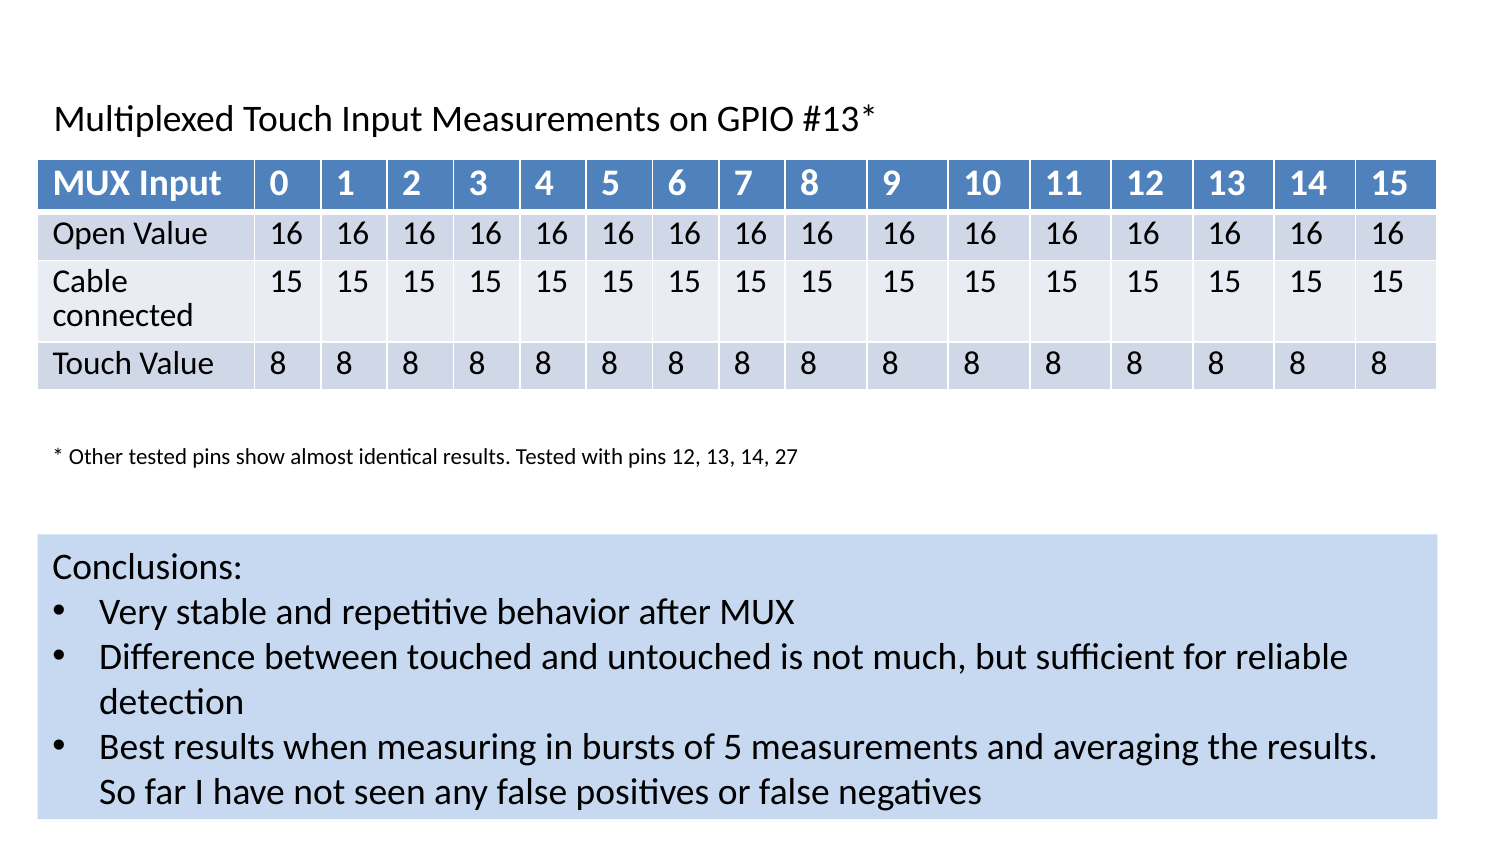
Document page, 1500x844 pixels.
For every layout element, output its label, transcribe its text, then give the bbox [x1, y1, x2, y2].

table_header 3 [454, 160, 519, 209]
table_header 15 [1356, 160, 1436, 209]
table_cell 8 [1112, 343, 1192, 389]
table_header 9 [868, 160, 947, 209]
table_cell 8 [868, 343, 947, 389]
text_box Conclusions: Very stable and repetitive behavior after MUX Difference between touched and untouched is not much, but sufficient for reliable detection Best results when measuring in bursts of 5 measurements and averaging the results. So far I have not seen any false positives or false negatives [37, 534, 1438, 820]
text_box Multiplexed Touch Input Measurements on GPIO #13* [38, 86, 894, 146]
table_cell 16 [388, 215, 453, 260]
table_cell 16 [786, 215, 866, 260]
table_cell 16 [720, 215, 784, 260]
table_header MUX Input [38, 160, 254, 209]
table_cell 8 [388, 343, 453, 389]
table_cell 16 [1275, 215, 1355, 260]
table_header 10 [949, 160, 1029, 209]
table_cell 16 [454, 215, 519, 260]
table_cell 8 [1275, 343, 1355, 389]
table_cell 15 [1031, 261, 1110, 341]
table_cell 8 [949, 343, 1029, 389]
table_cell Cable connected [38, 261, 254, 341]
table_header 12 [1112, 160, 1192, 209]
table_header 11 [1031, 160, 1110, 209]
table_cell 8 [720, 343, 784, 389]
table_cell 15 [949, 261, 1029, 341]
table_cell 16 [868, 215, 947, 260]
table_cell 8 [587, 343, 652, 389]
table_cell 8 [653, 343, 718, 389]
table_cell 16 [1194, 215, 1273, 260]
table_cell 15 [255, 261, 320, 341]
table_header 13 [1194, 160, 1273, 209]
table_cell 16 [1356, 215, 1436, 260]
table_header 0 [255, 160, 320, 209]
table_cell 15 [587, 261, 652, 341]
table_cell 16 [949, 215, 1029, 260]
table_header 5 [587, 160, 652, 209]
table_header 7 [720, 160, 784, 209]
table_header 1 [322, 160, 386, 209]
table_cell 15 [786, 261, 866, 341]
text_box * Other tested pins show almost identical results. Tested with pins 12, 13, 14, 27 [37, 434, 1438, 477]
table_cell 16 [255, 215, 320, 260]
table_header 14 [1275, 160, 1355, 209]
table_cell 15 [454, 261, 519, 341]
table_header 4 [521, 160, 585, 209]
table_cell 15 [322, 261, 386, 341]
table_cell 15 [1356, 261, 1436, 341]
table_cell 15 [1194, 261, 1273, 341]
table_cell 16 [521, 215, 585, 260]
table_cell 8 [255, 343, 320, 389]
table_cell 15 [1275, 261, 1355, 341]
table_cell Open Value [38, 215, 254, 260]
table_cell 8 [1356, 343, 1436, 389]
table_cell 15 [388, 261, 453, 341]
table_cell 15 [1112, 261, 1192, 341]
table_cell 8 [322, 343, 386, 389]
table_cell 16 [587, 215, 652, 260]
table_cell 16 [1031, 215, 1110, 260]
table_cell 15 [868, 261, 947, 341]
table_header 2 [388, 160, 453, 209]
table_cell 8 [521, 343, 585, 389]
table_cell 16 [1112, 215, 1192, 260]
table_cell 16 [322, 215, 386, 260]
table_cell 8 [1031, 343, 1110, 389]
table_cell 15 [521, 261, 585, 341]
table_cell 15 [653, 261, 718, 341]
table_cell 8 [786, 343, 866, 389]
table_cell 8 [1194, 343, 1273, 389]
table_cell Touch Value [38, 343, 254, 389]
table_cell 16 [653, 215, 718, 260]
table_header 8 [786, 160, 866, 209]
table_header 6 [653, 160, 718, 209]
table_cell 15 [720, 261, 784, 341]
table_cell 8 [454, 343, 519, 389]
